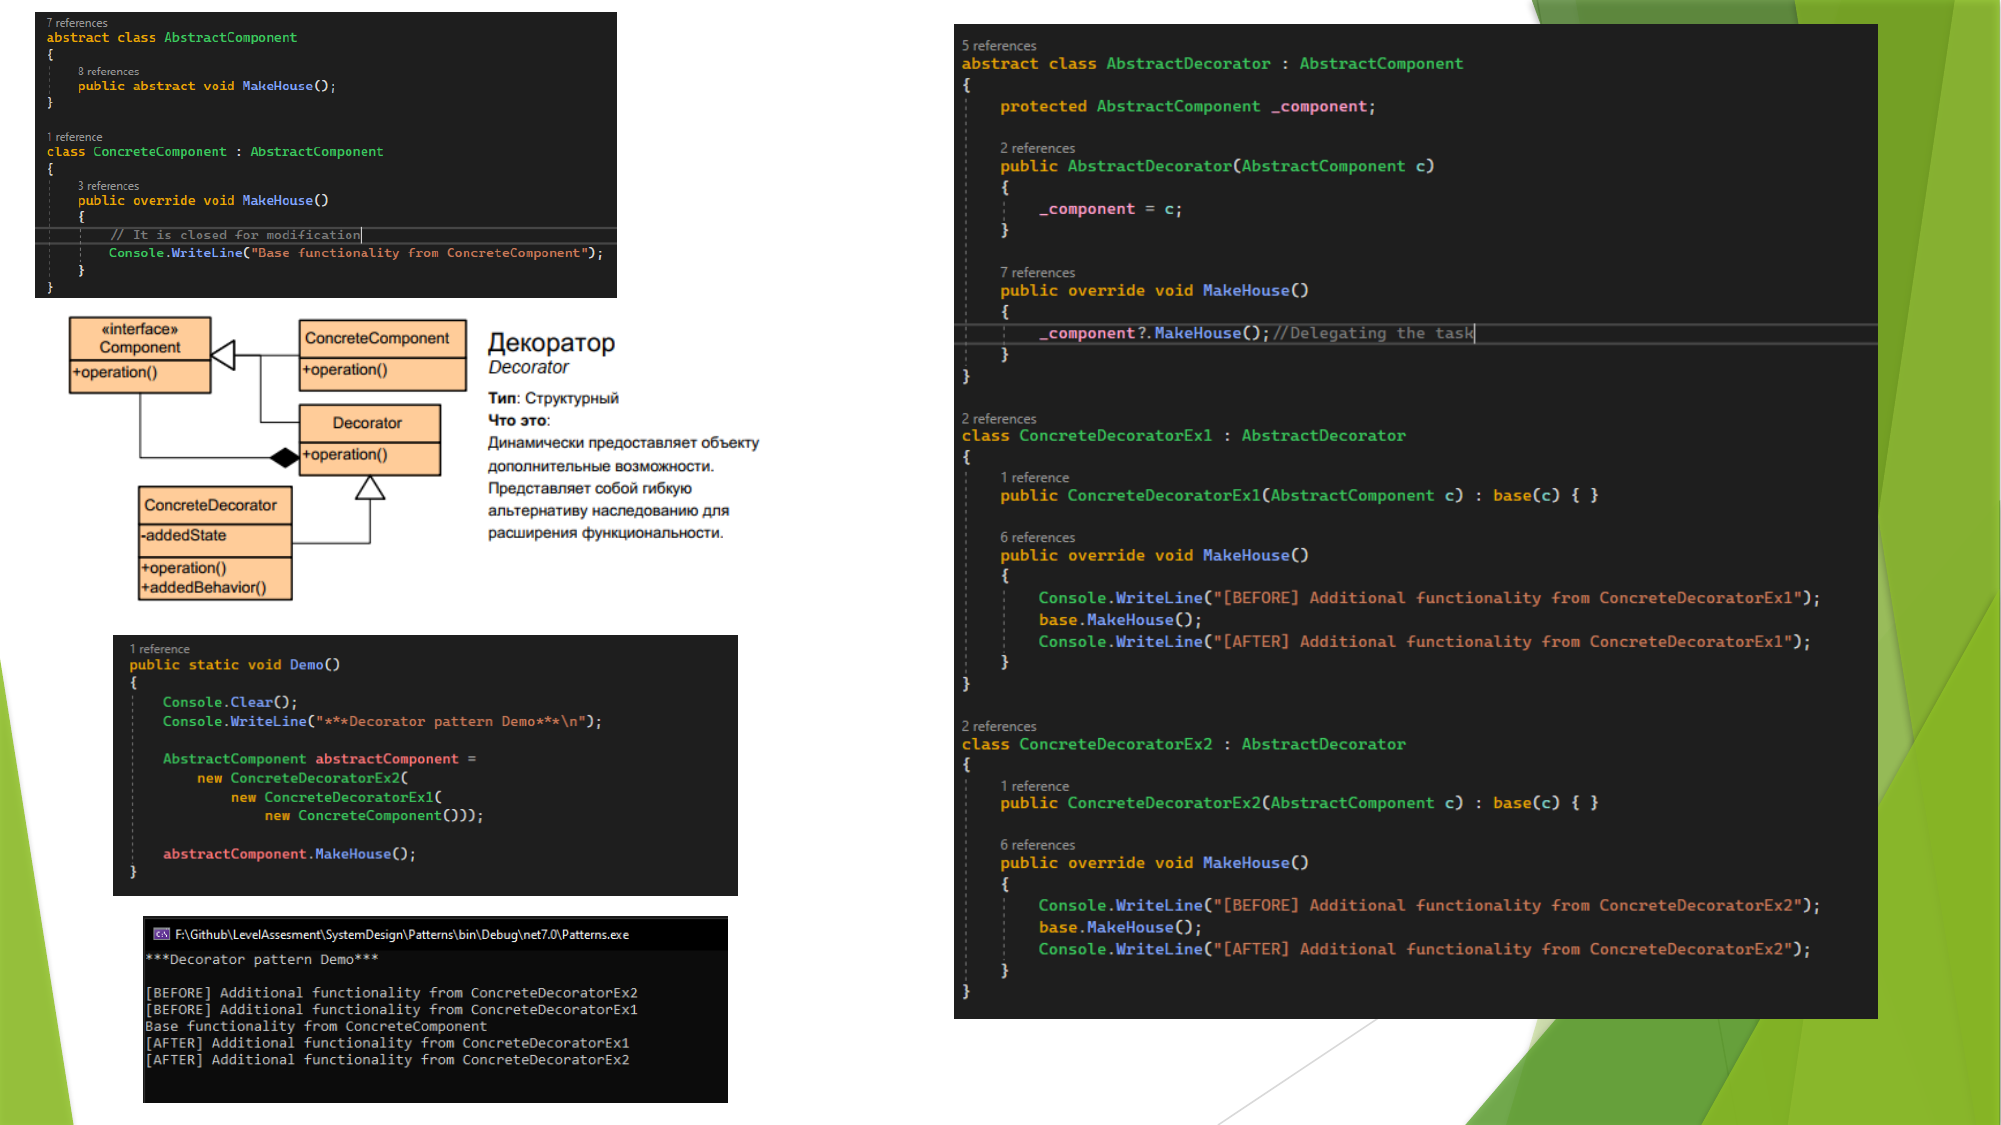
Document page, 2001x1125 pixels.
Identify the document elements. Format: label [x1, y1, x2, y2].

picture [34, 306, 775, 616]
picture [954, 23, 1878, 1020]
picture [34, 11, 617, 298]
picture [112, 634, 739, 897]
picture [143, 915, 729, 1104]
